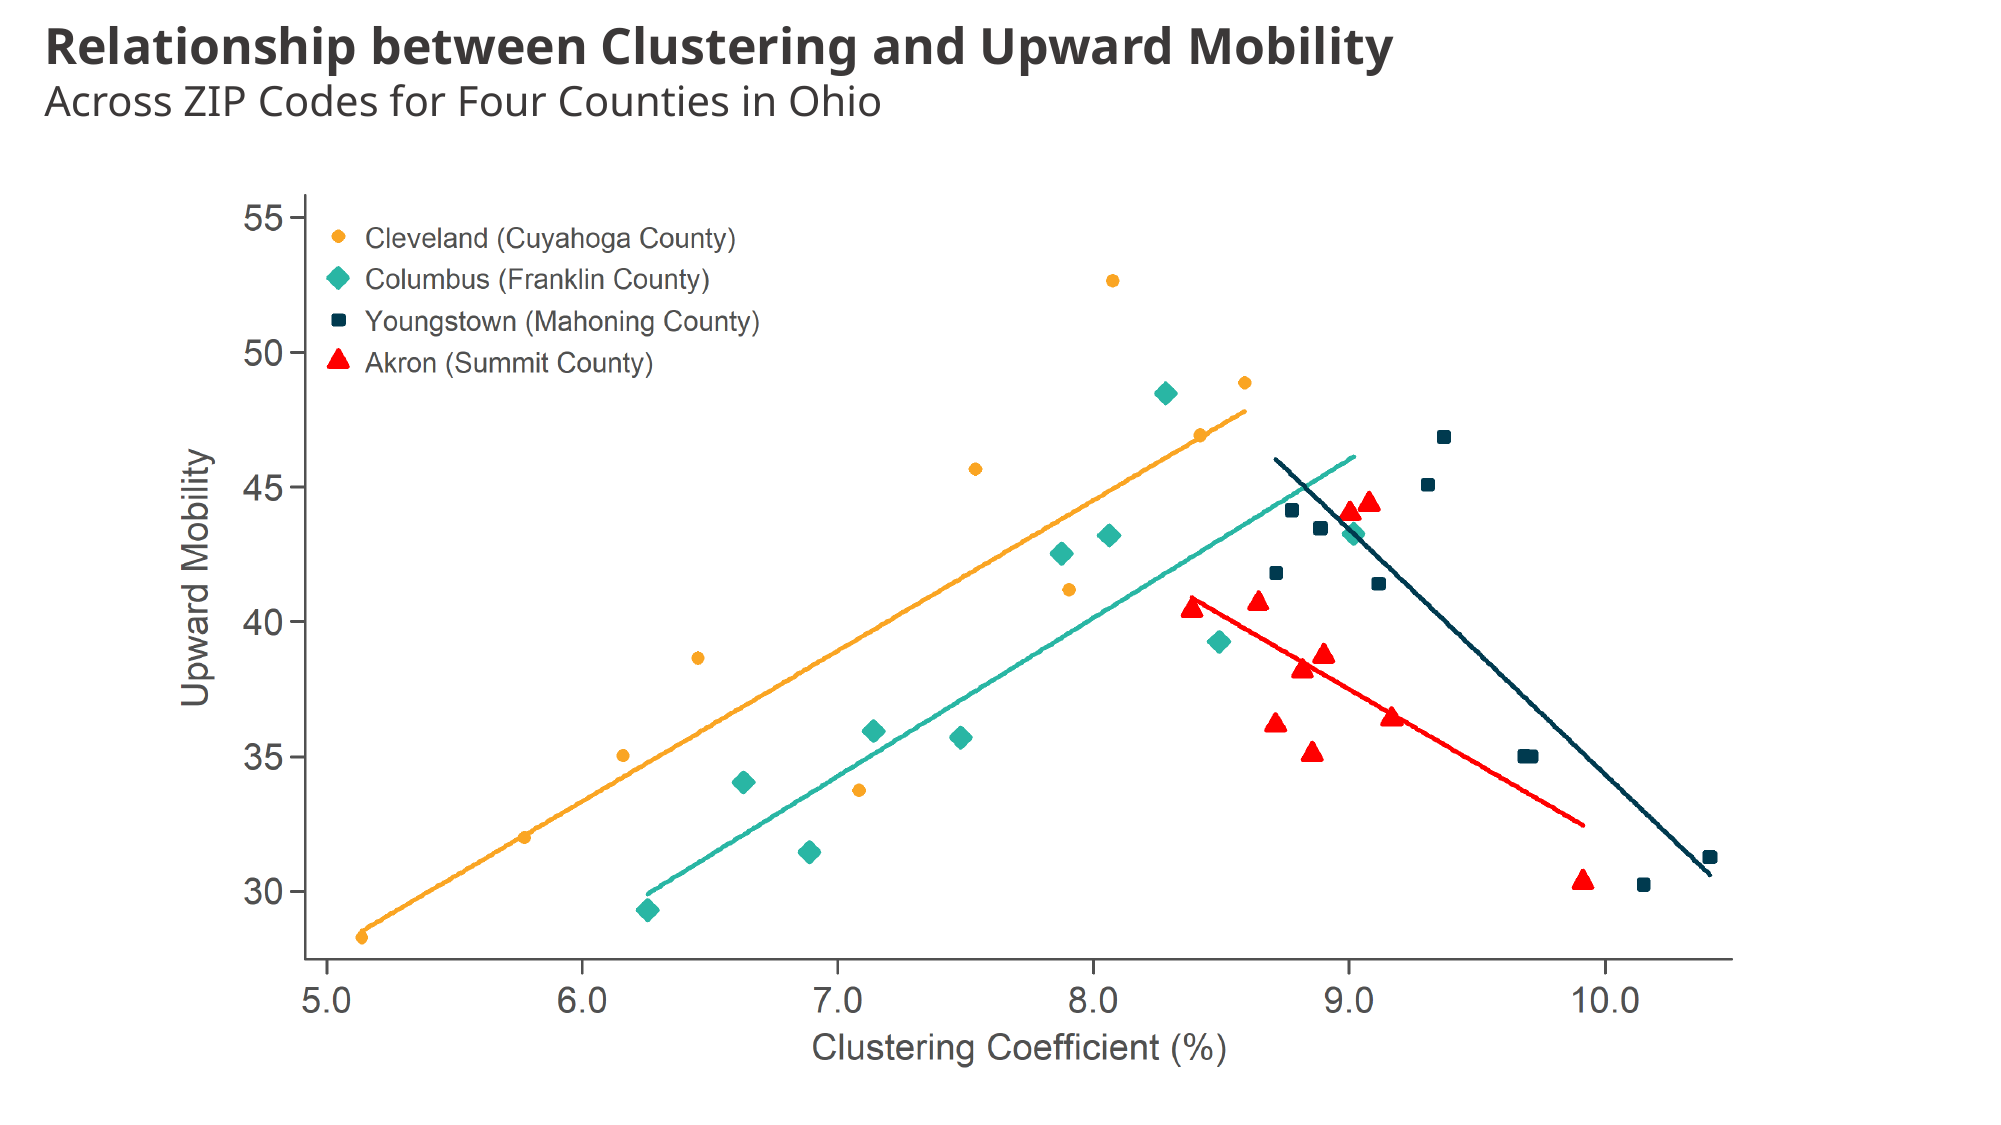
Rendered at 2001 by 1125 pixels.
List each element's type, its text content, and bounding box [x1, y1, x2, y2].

picture [152, 125, 1752, 1125]
text_box Relationship between Clustering and Upward Mobility Across ZIP Codes for Four Counties in Ohio [44, 14, 1990, 125]
